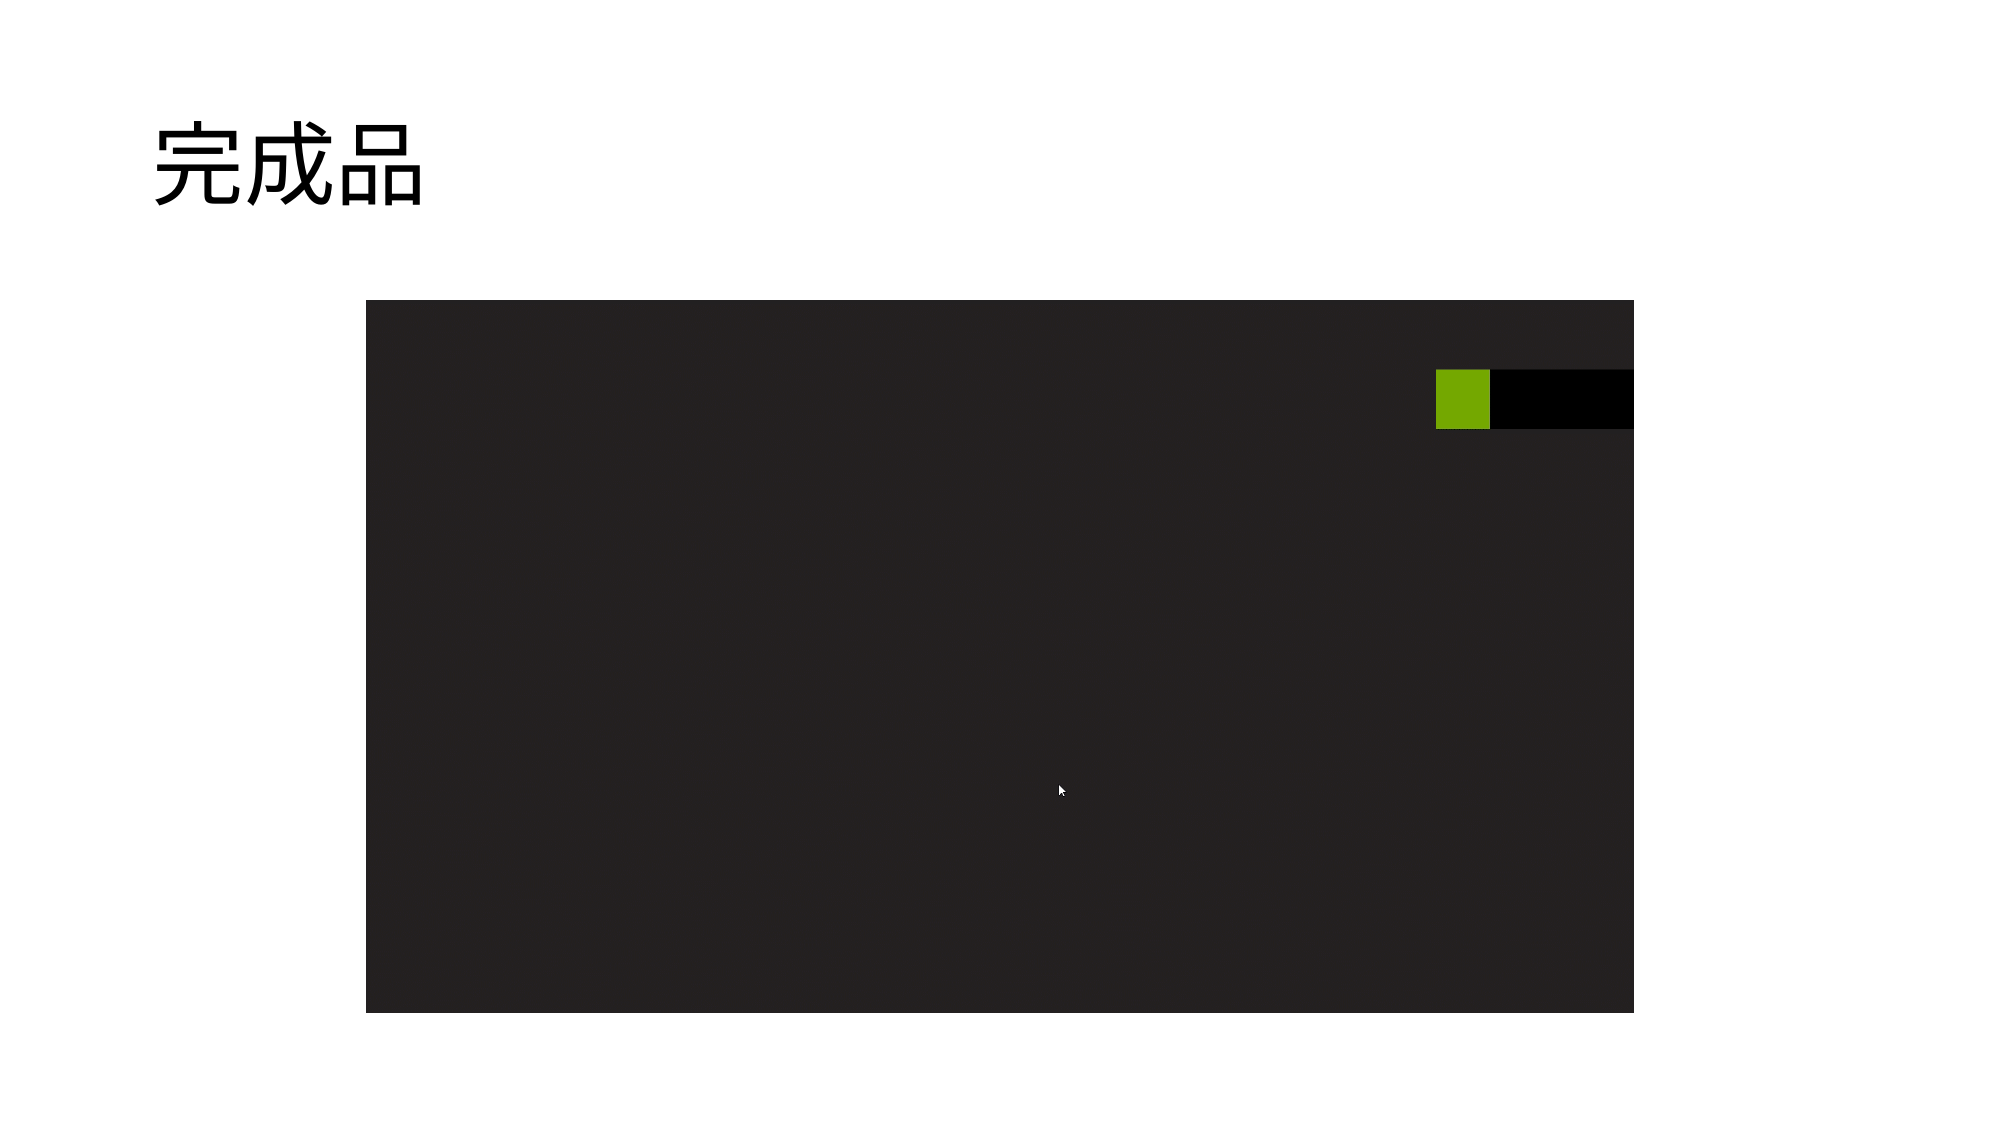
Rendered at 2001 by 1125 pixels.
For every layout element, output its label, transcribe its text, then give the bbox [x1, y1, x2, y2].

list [365, 299, 1635, 1014]
title 完成品 [137, 59, 1863, 278]
